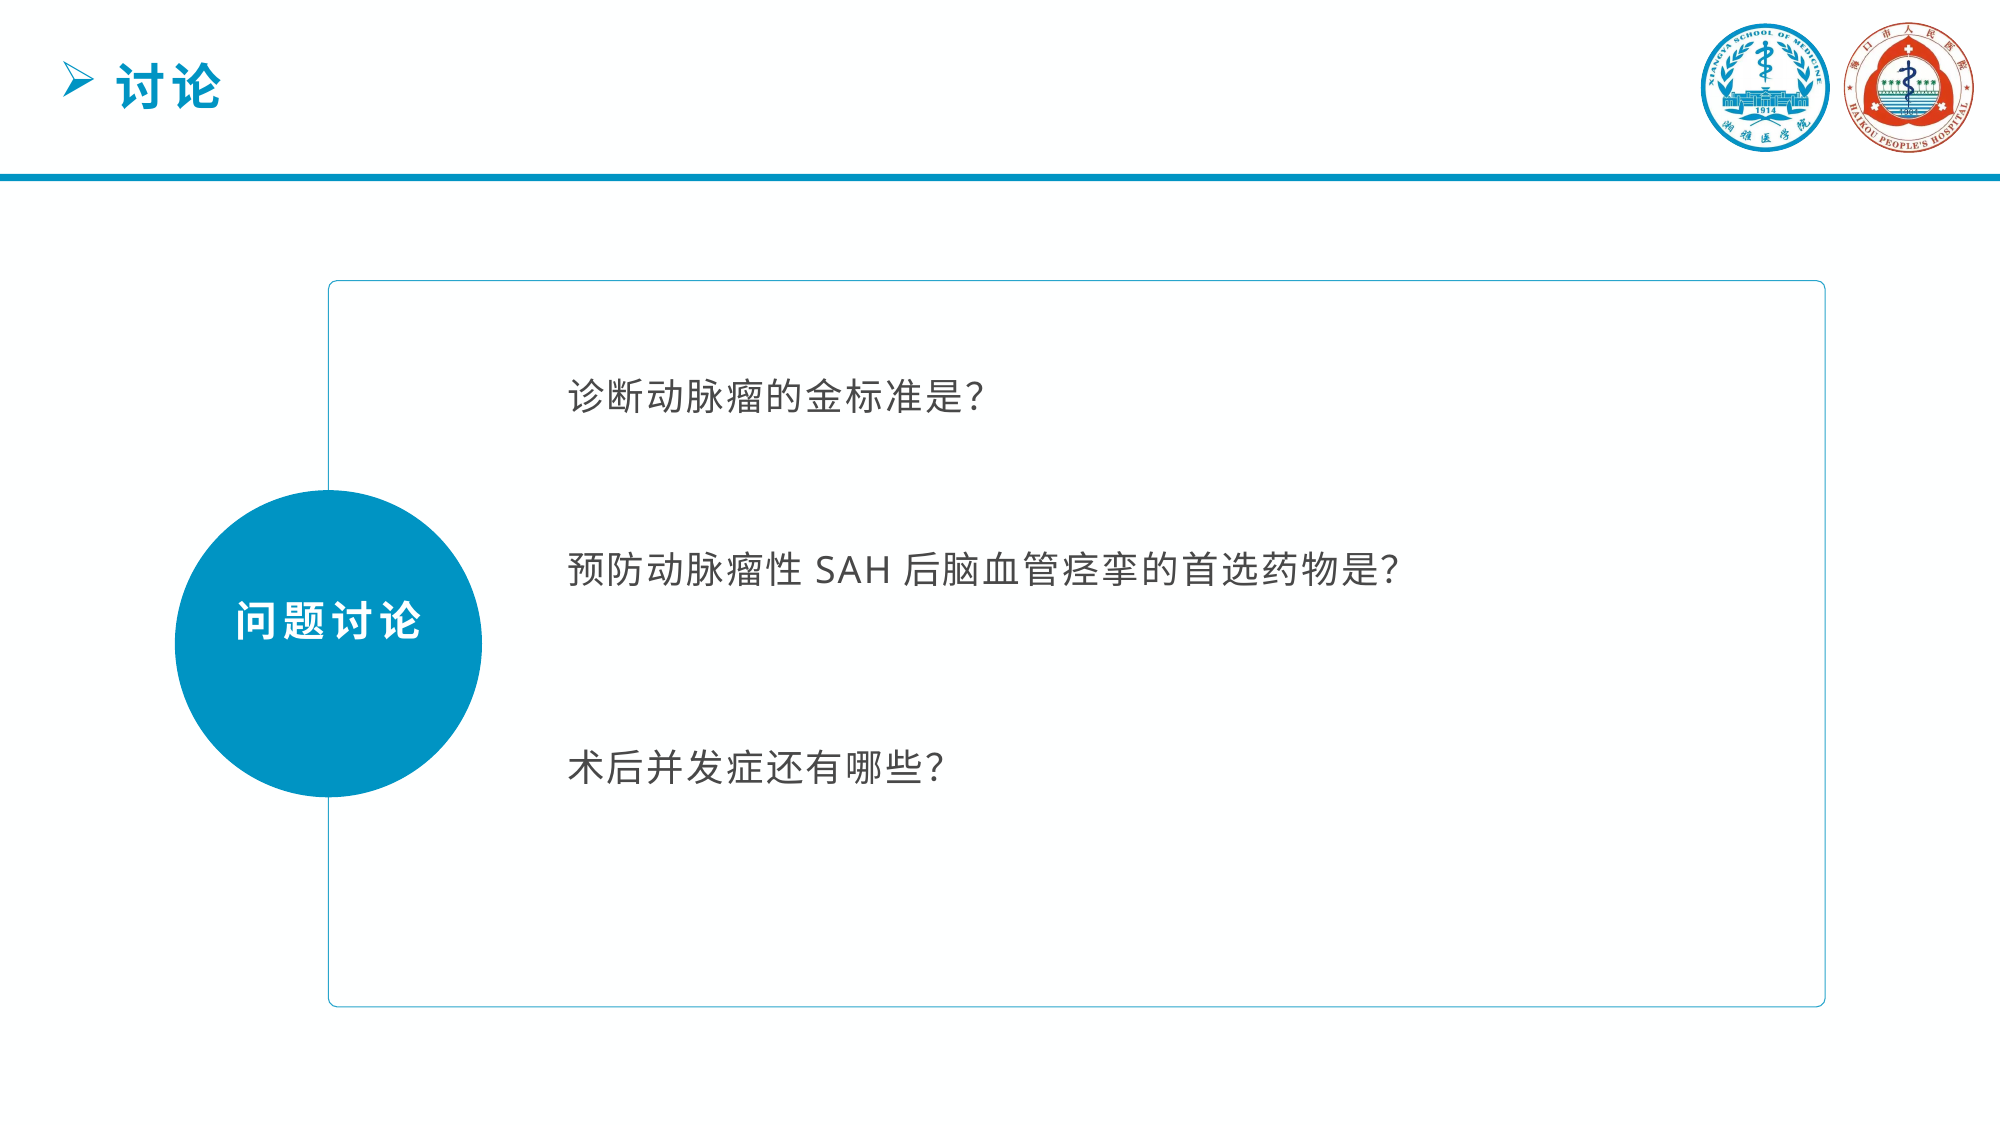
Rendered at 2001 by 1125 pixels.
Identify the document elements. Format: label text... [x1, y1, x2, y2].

text_box 问题讨论 [209, 582, 447, 653]
text_box 讨论 [44, 48, 613, 123]
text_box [1700, 22, 1974, 153]
text_box [173, 489, 484, 799]
text_box [0, 173, 2000, 182]
text_box [327, 279, 1827, 1008]
text_box 预防动脉瘤性SAH后脑血管痉挛的首选药物是？ [552, 525, 1778, 599]
text_box 诊断动脉瘤的金标准是？ [552, 351, 1778, 426]
text_box 术后并发症还有哪些？ [552, 723, 1778, 797]
